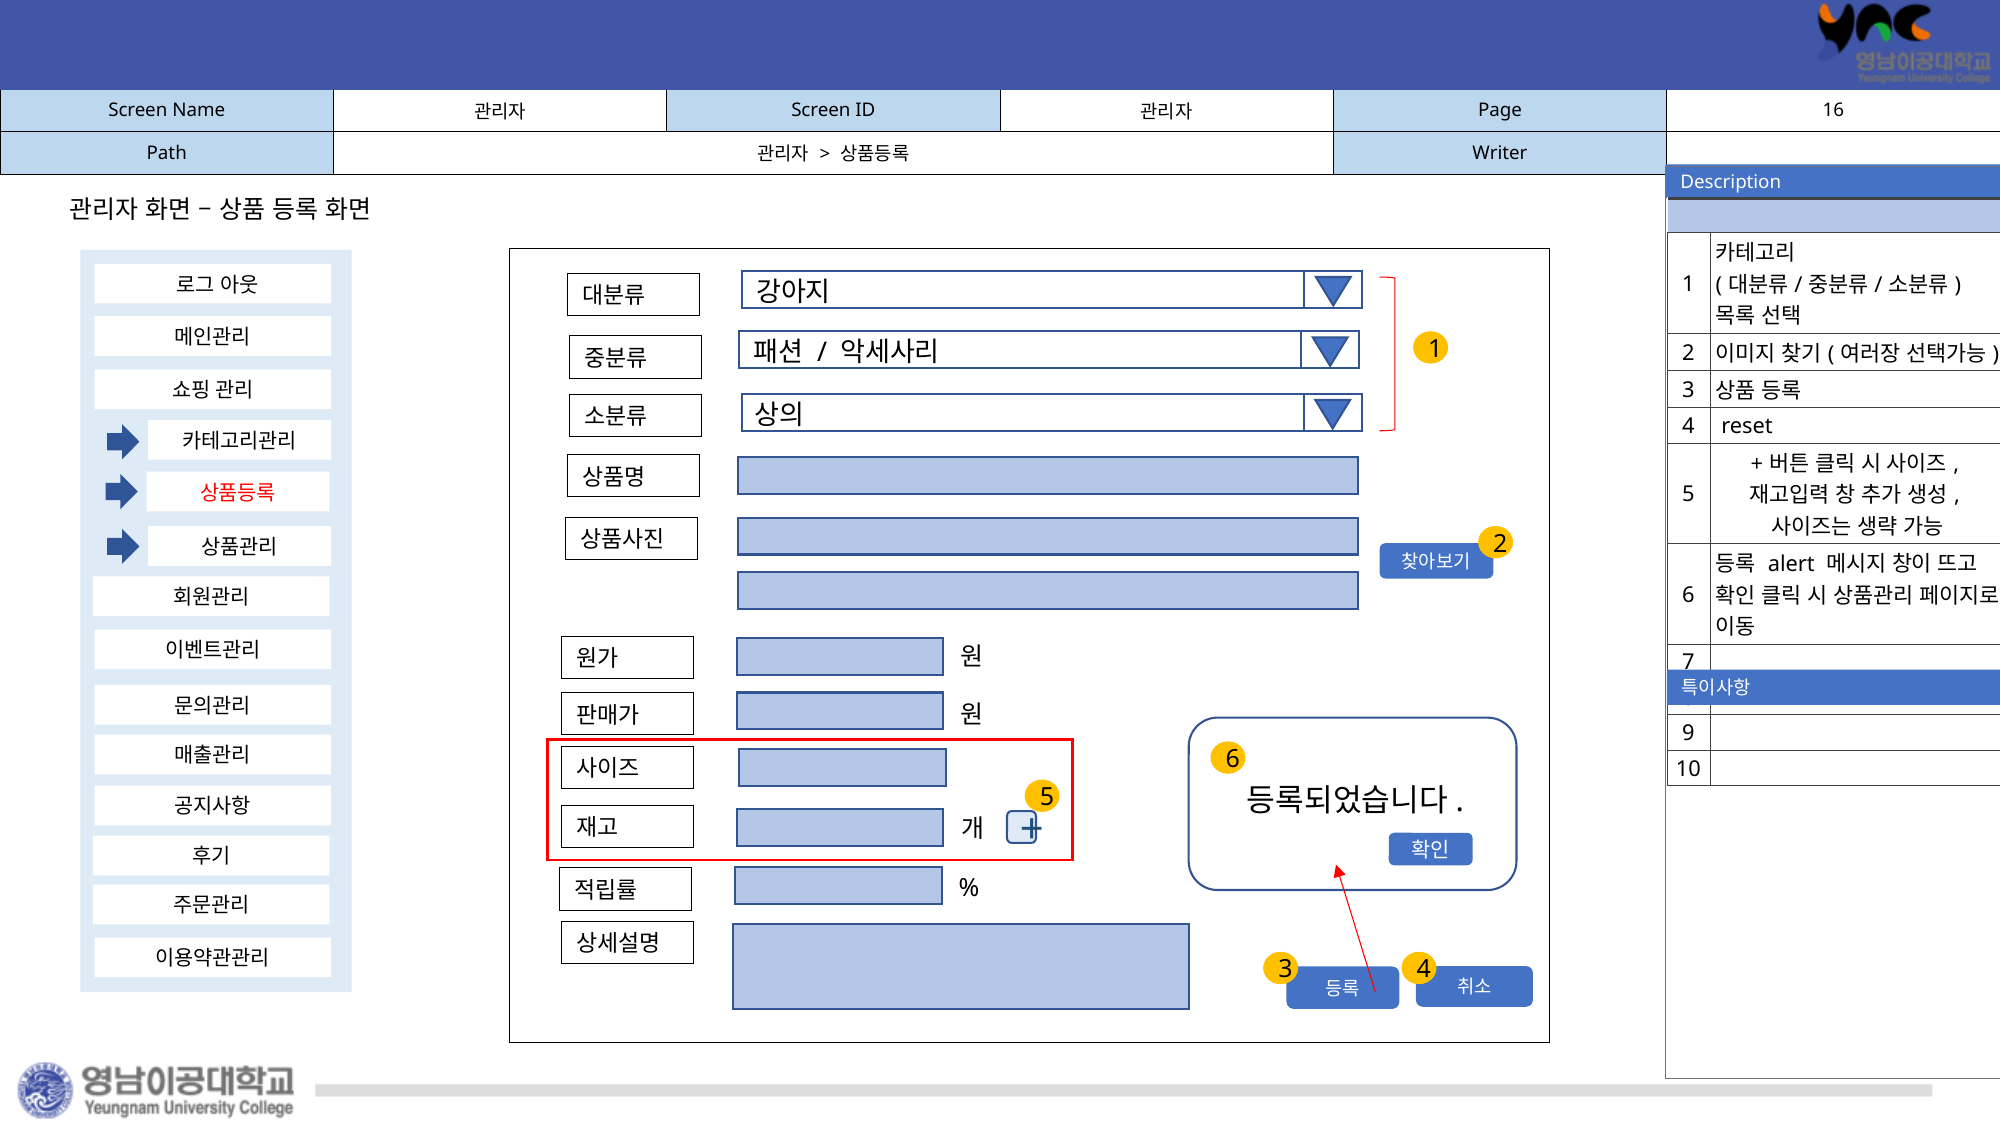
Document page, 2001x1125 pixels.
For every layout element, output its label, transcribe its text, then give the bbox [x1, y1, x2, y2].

picture [0, 0, 2000, 90]
text_box 관리자 화면 – 상품 등록 화면 [55, 186, 795, 232]
text_box 4 [1400, 950, 1438, 986]
text_box 원가 [561, 636, 694, 679]
text_box 2 [1477, 524, 1515, 560]
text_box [1335, 864, 1376, 992]
table_header 관리자 [1001, 90, 1333, 131]
text_box + [1005, 810, 1038, 844]
picture [1, 1058, 2000, 1125]
text_box [1300, 330, 1360, 369]
text_box [738, 748, 947, 787]
text_box 5 [1023, 778, 1061, 813]
text_box 1 [1412, 330, 1450, 365]
text_box 확인 [1387, 831, 1474, 867]
text_box [1314, 275, 1353, 308]
text_box 강아지 [741, 266, 846, 314]
table_cell 관리자 > 상품등록 [334, 132, 1333, 174]
text_box % [943, 864, 1002, 910]
text_box [734, 866, 943, 905]
text_box [846, 270, 1303, 309]
text_box 상세설명 [561, 921, 694, 964]
text_box [1379, 276, 1396, 432]
text_box 재고 [561, 805, 694, 848]
text_box 3 [1262, 950, 1300, 986]
text_box 상품명 [567, 454, 700, 497]
table_header Screen Name [1, 90, 333, 131]
text_box 취소 [1414, 964, 1534, 1008]
text_box [546, 738, 1074, 861]
text_box 상의 [739, 389, 819, 437]
text_box 대분류 [567, 273, 700, 316]
text_box 등록되었습니다. [1232, 772, 1603, 826]
text_box 원 [945, 691, 1004, 737]
text_box 찾아보기 [1378, 542, 1495, 580]
text_box 패션 / 악세사리 [738, 326, 955, 375]
text_box [1310, 336, 1350, 368]
text_box 개 [946, 804, 1005, 850]
text_box 등록 [1285, 965, 1401, 1010]
text_box [736, 691, 944, 730]
text_box [737, 456, 1359, 495]
text_box [736, 637, 944, 676]
text_box 중분류 [569, 335, 702, 379]
text_box [737, 571, 1359, 610]
text_box 판매가 [561, 692, 694, 735]
table_header Page [1334, 90, 1666, 131]
text_box 소분류 [569, 394, 702, 437]
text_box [80, 249, 352, 993]
table_header 16 [1667, 90, 2000, 131]
text_box [737, 517, 1359, 556]
table_header Screen ID [667, 90, 1000, 131]
table_header 관리자 [334, 90, 666, 131]
text_box [1666, 165, 2000, 1058]
text_box [732, 923, 1190, 1010]
text_box 적립률 [559, 867, 692, 911]
text_box [1303, 270, 1363, 309]
text_box [509, 248, 1551, 1043]
text_box 6 [1209, 740, 1247, 775]
table_cell Writer [1334, 132, 1666, 174]
text_box [955, 330, 1300, 369]
table_cell Path [1, 132, 333, 174]
text_box [1187, 716, 1518, 892]
text_box [1303, 393, 1363, 432]
text_box 사이즈 [561, 746, 694, 789]
text_box [819, 393, 1303, 432]
text_box 상품사진 [565, 517, 698, 560]
text_box 원 [945, 633, 1004, 678]
text_box [1313, 398, 1352, 431]
table_cell [1667, 132, 2000, 163]
text_box [736, 808, 944, 847]
